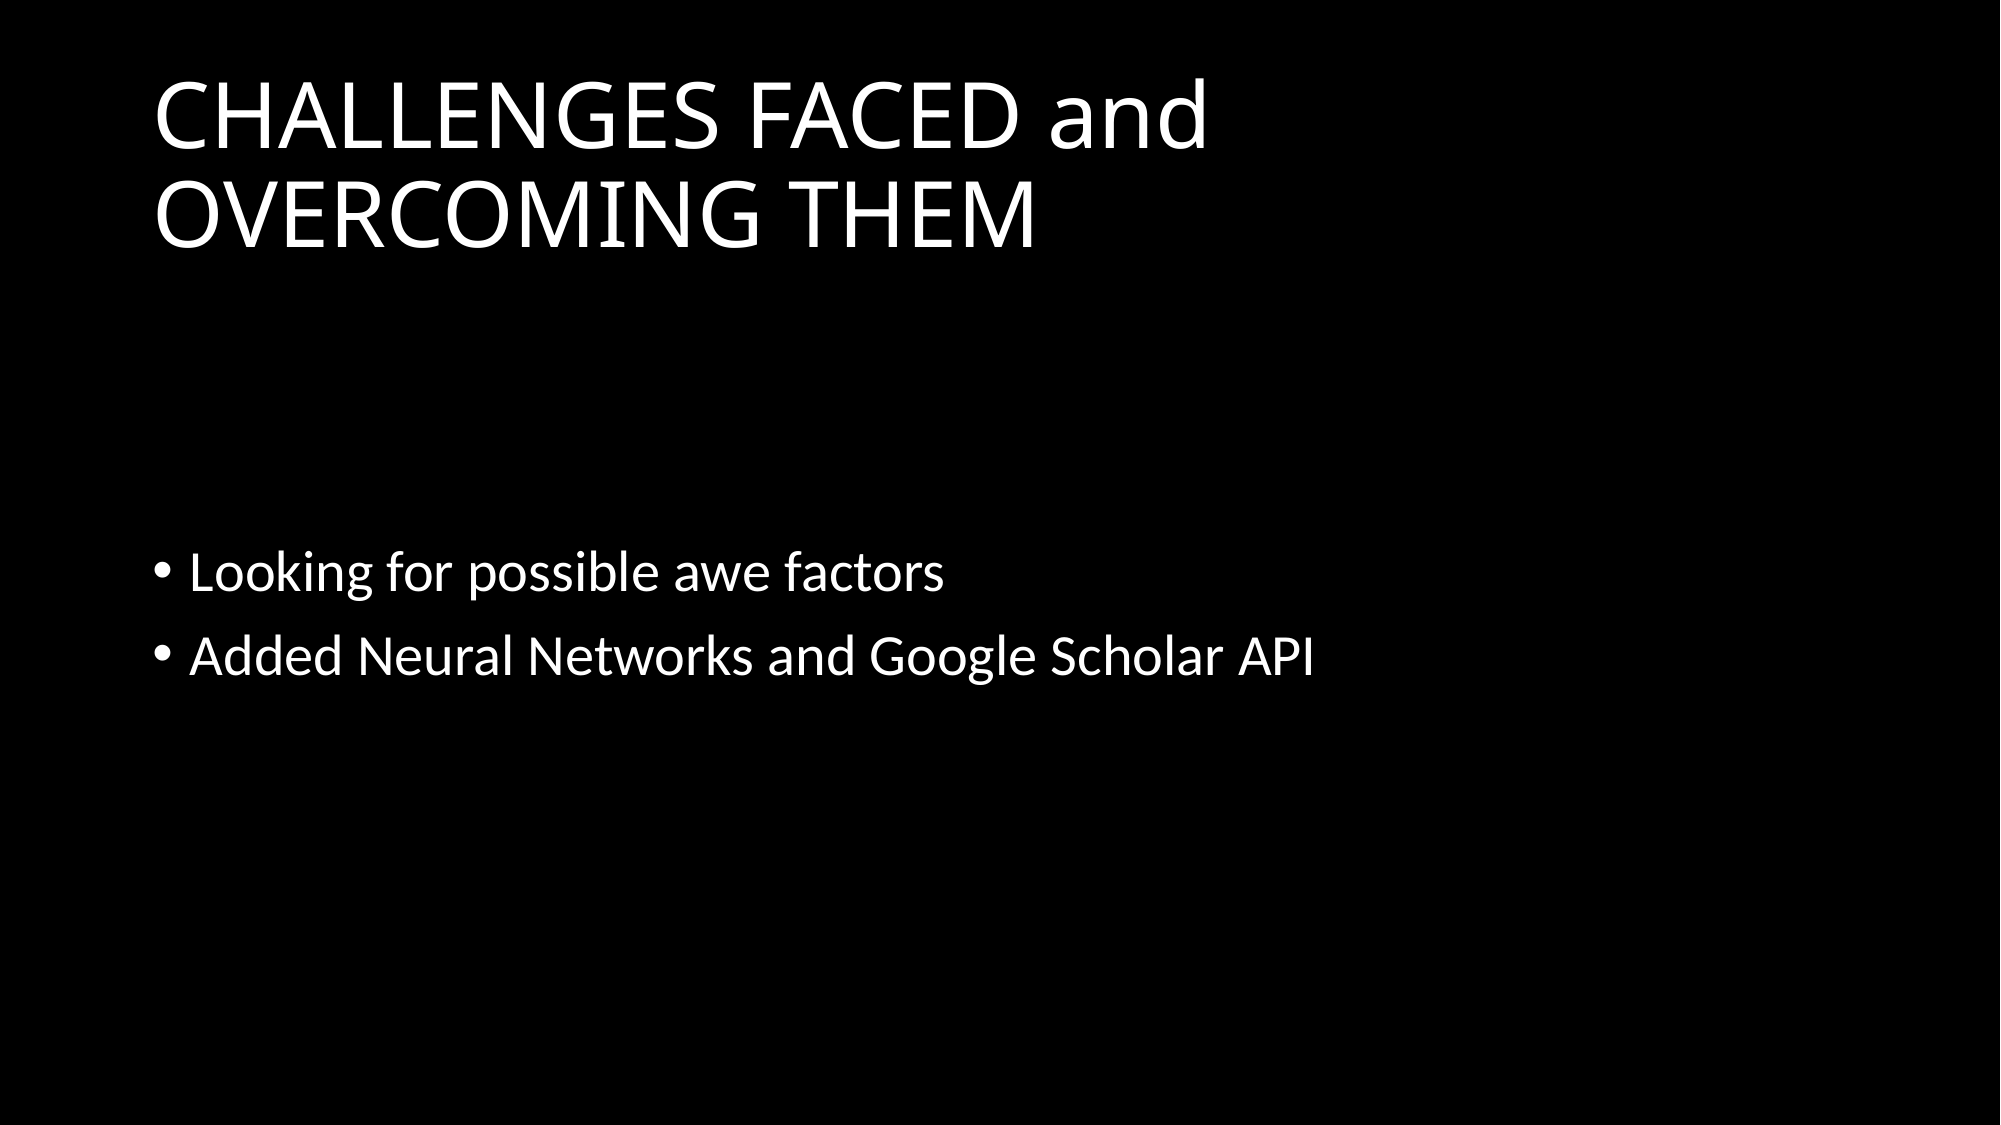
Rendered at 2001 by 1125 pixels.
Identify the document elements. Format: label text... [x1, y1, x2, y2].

title CHALLENGES FACED and OVERCOMING THEM [137, 59, 1863, 278]
list Looking for possible awe factors Added Neural Networks and Google Scholar API [137, 299, 1863, 1014]
